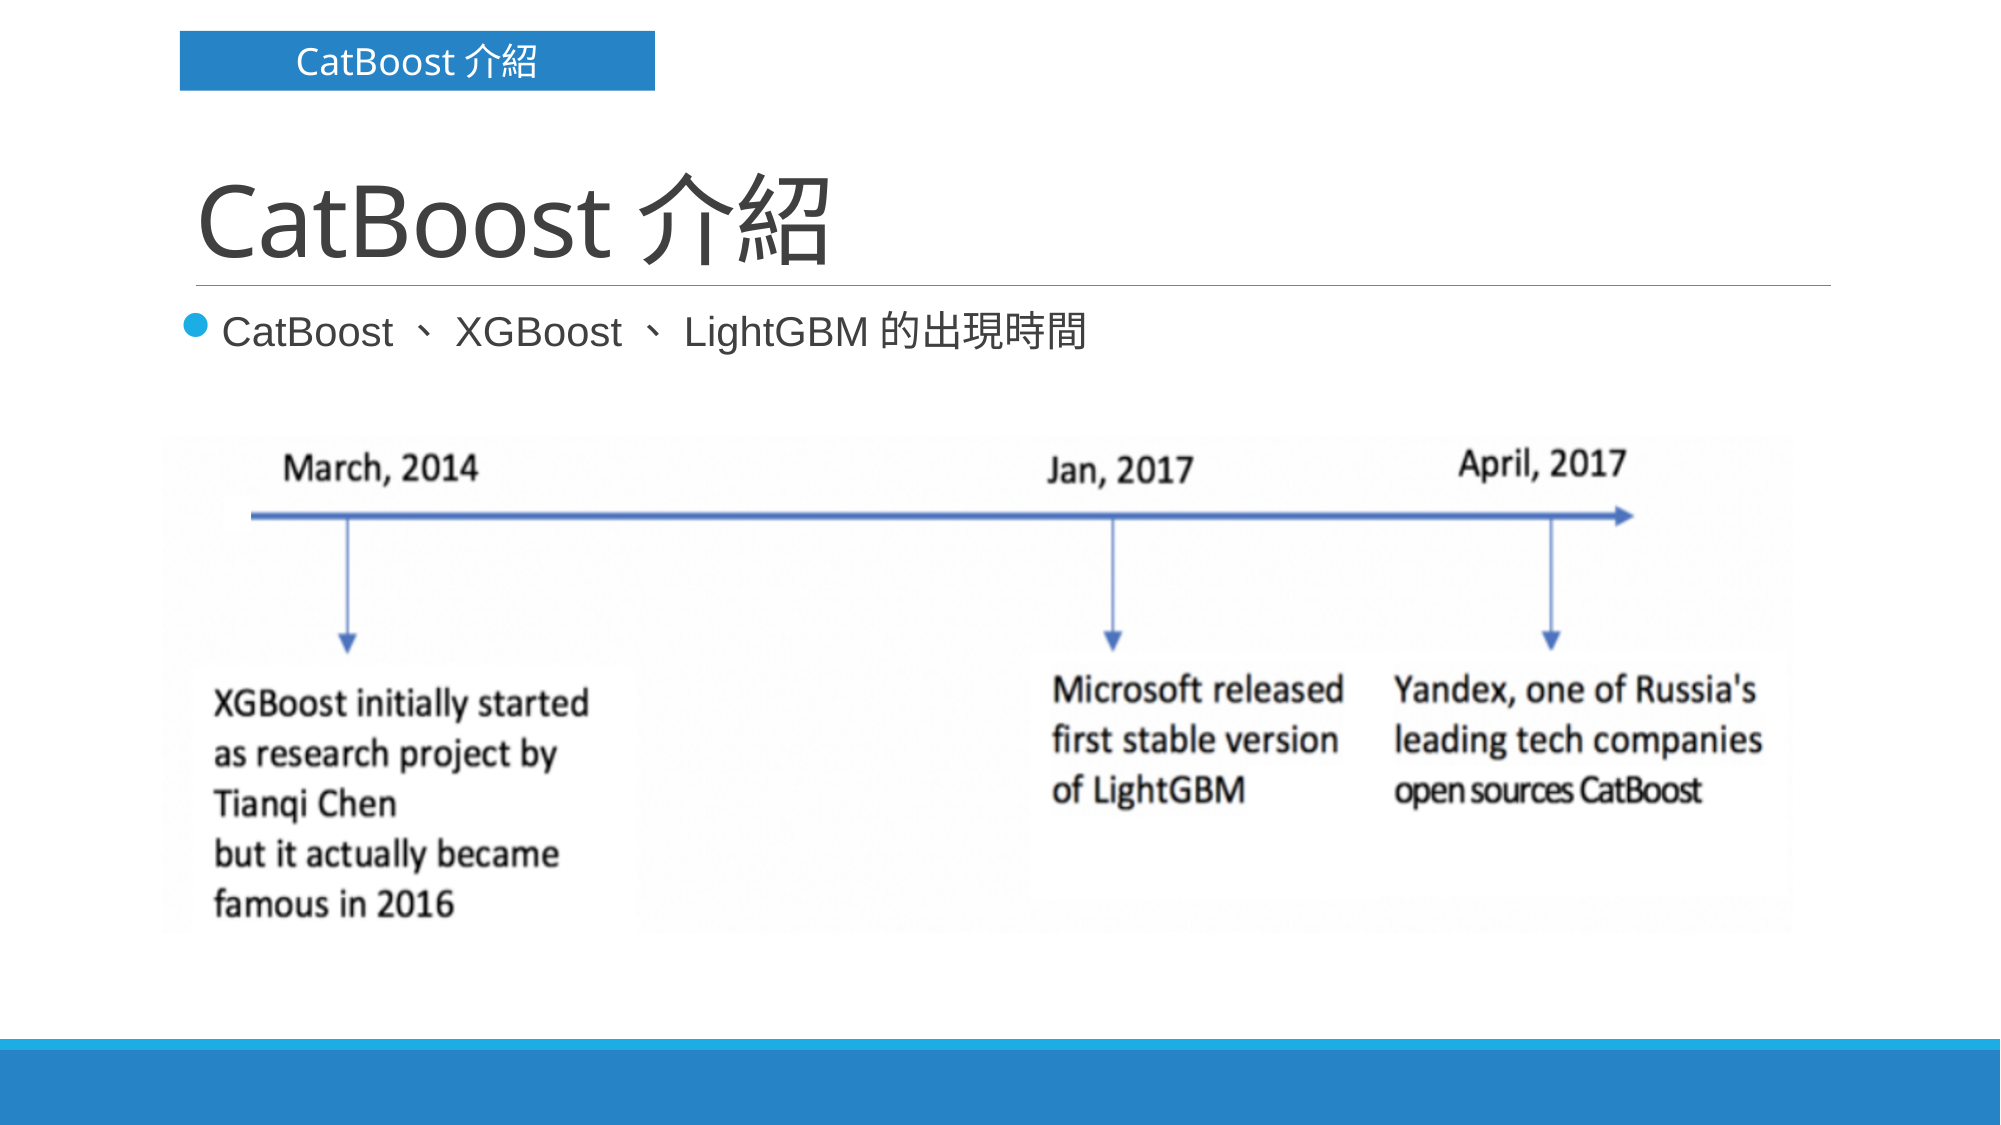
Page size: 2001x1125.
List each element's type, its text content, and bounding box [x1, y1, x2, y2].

title CatBoost介紹 [180, 47, 1830, 285]
picture [143, 381, 1793, 944]
list CatBoost、XGBoost、LightGBM的出現時間 [180, 302, 1830, 963]
text_box CatBoost介紹 [179, 30, 655, 91]
